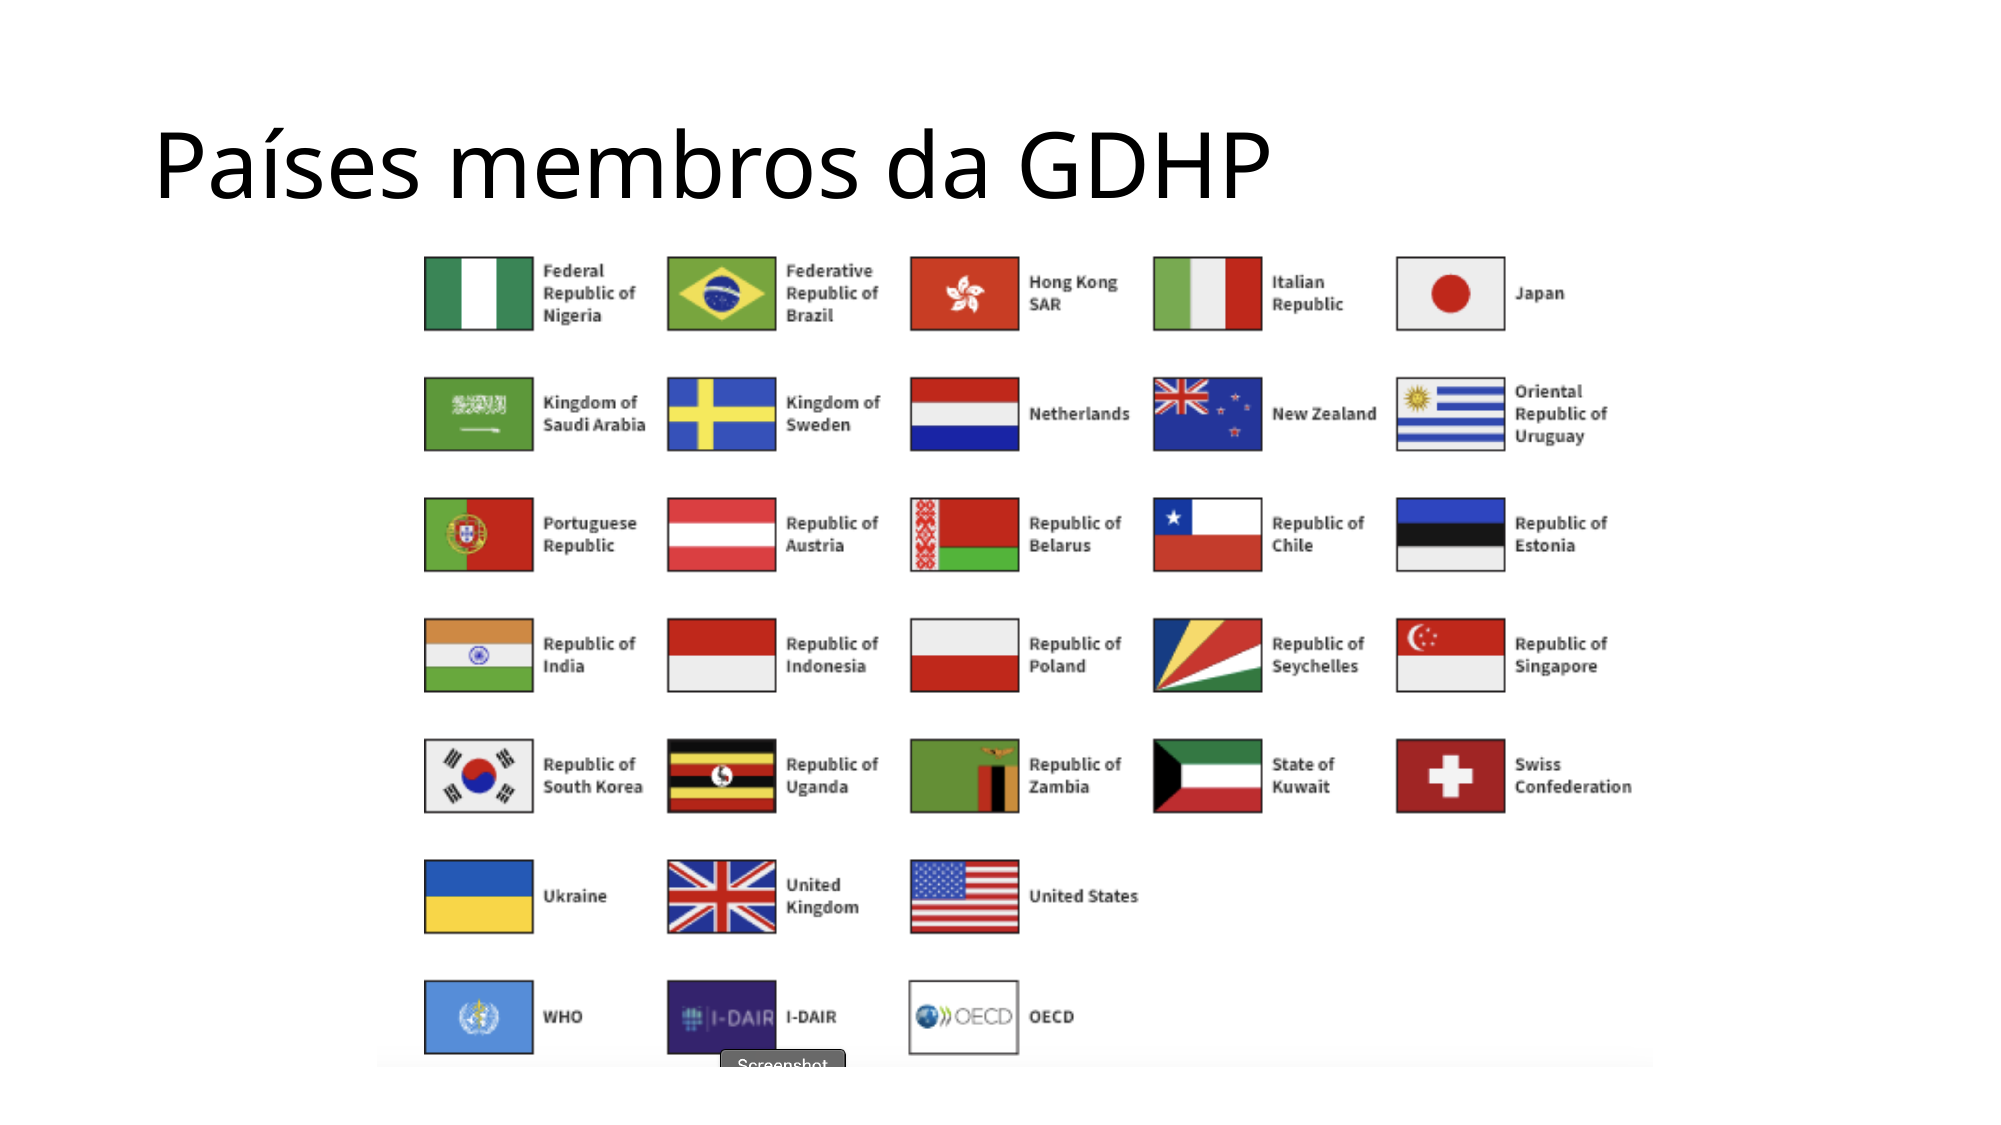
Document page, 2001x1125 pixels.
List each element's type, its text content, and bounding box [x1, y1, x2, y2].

picture [377, 237, 1654, 1068]
title Países membros da GDHP [137, 59, 1863, 278]
